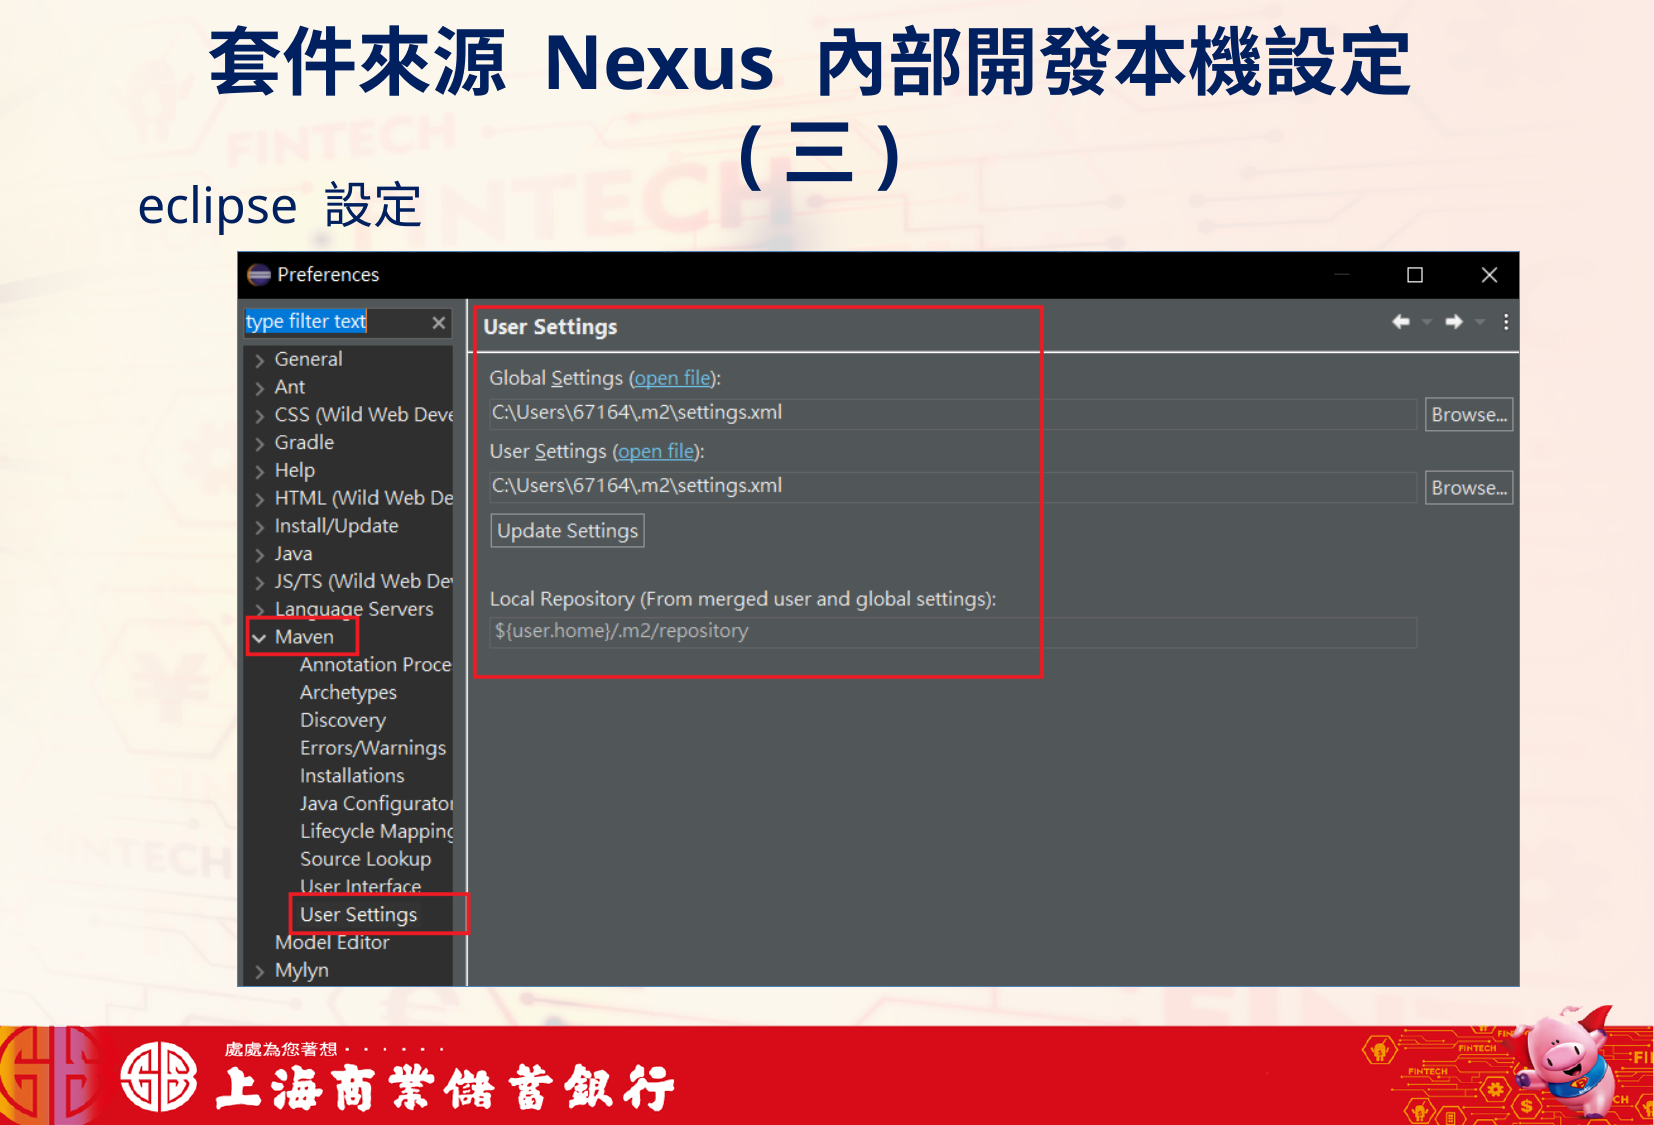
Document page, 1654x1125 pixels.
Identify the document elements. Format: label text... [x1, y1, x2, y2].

text_box 套件來源 Nexus 內部開發本機設定(三) [157, 45, 1482, 165]
picture [0, 0, 1654, 1125]
text_box eclipse 設定 [121, 164, 1606, 243]
